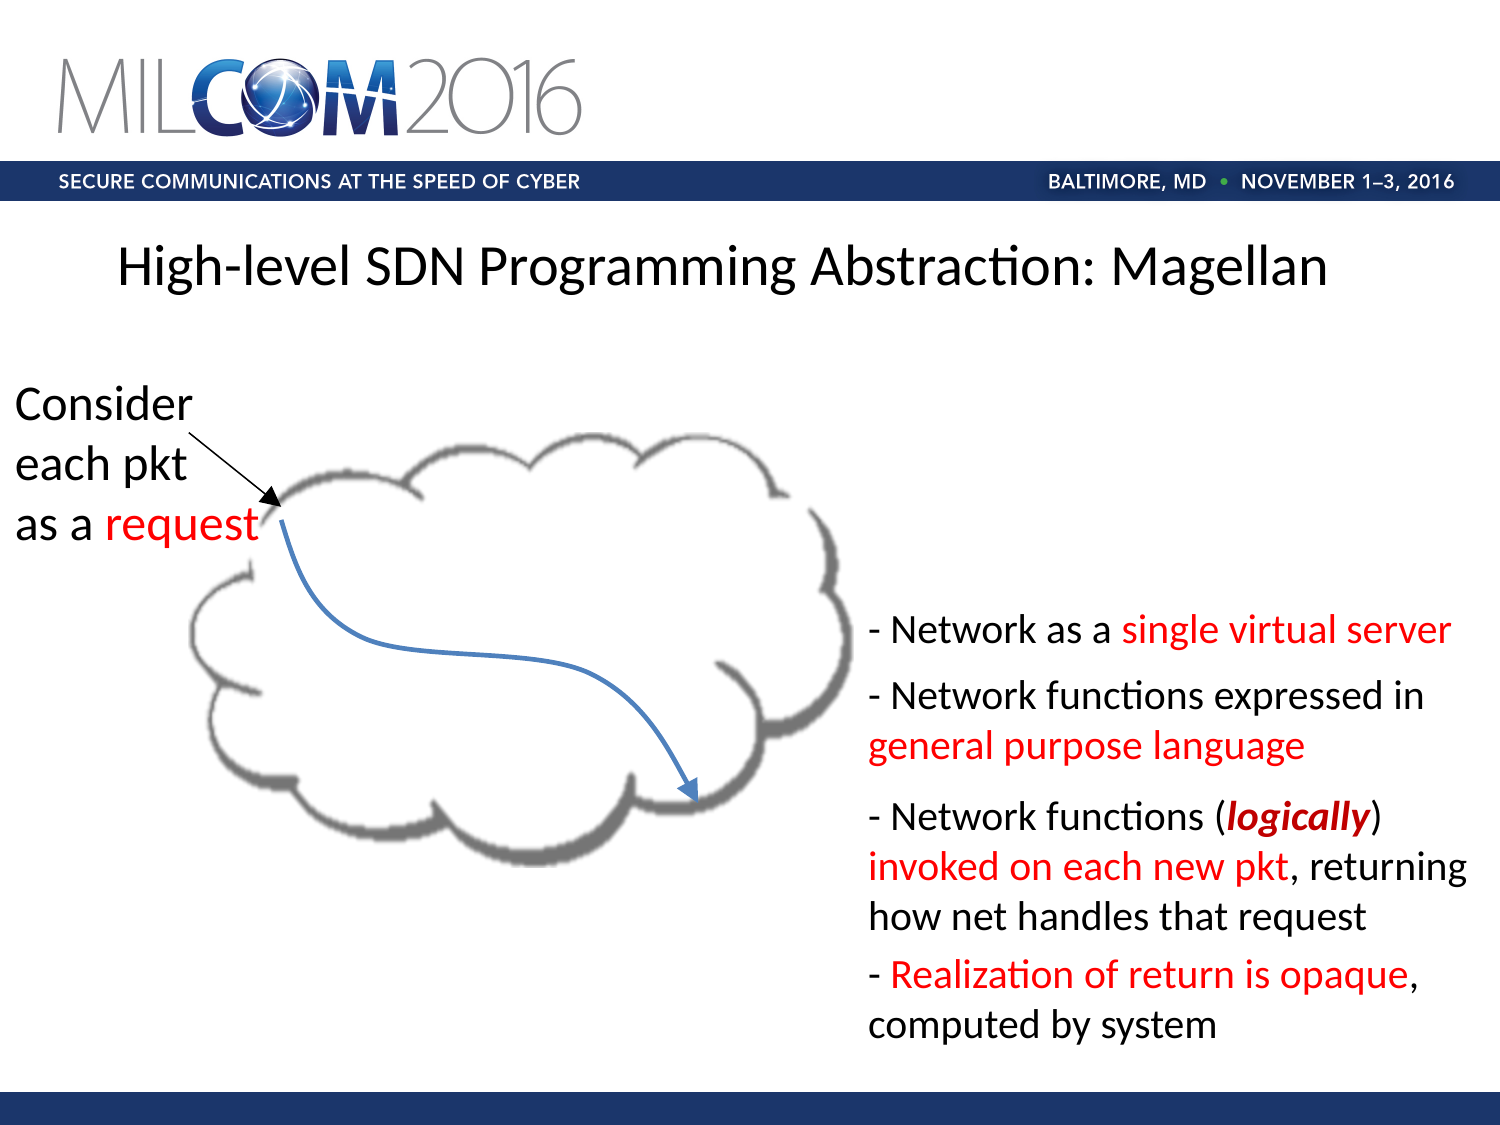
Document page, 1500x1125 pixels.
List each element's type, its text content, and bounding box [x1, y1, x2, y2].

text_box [188, 432, 854, 868]
text_box - Realization of return is opaque, computed by system [853, 939, 1447, 1055]
text_box - Network functions (logically) invoked on each new pkt, returning how net handles that request [853, 781, 1500, 947]
picture [0, 1, 1500, 594]
text_box - Network functions expressed in general purpose language [858, 660, 1447, 775]
title High-level SDN Programming Abstraction: Magellan [18, 198, 1428, 325]
picture [0, 559, 1500, 1125]
text_box Consider each pkt as a request [0, 363, 329, 559]
text_box - Network as a single virtual server [858, 594, 1500, 660]
picture [854, 660, 1500, 781]
